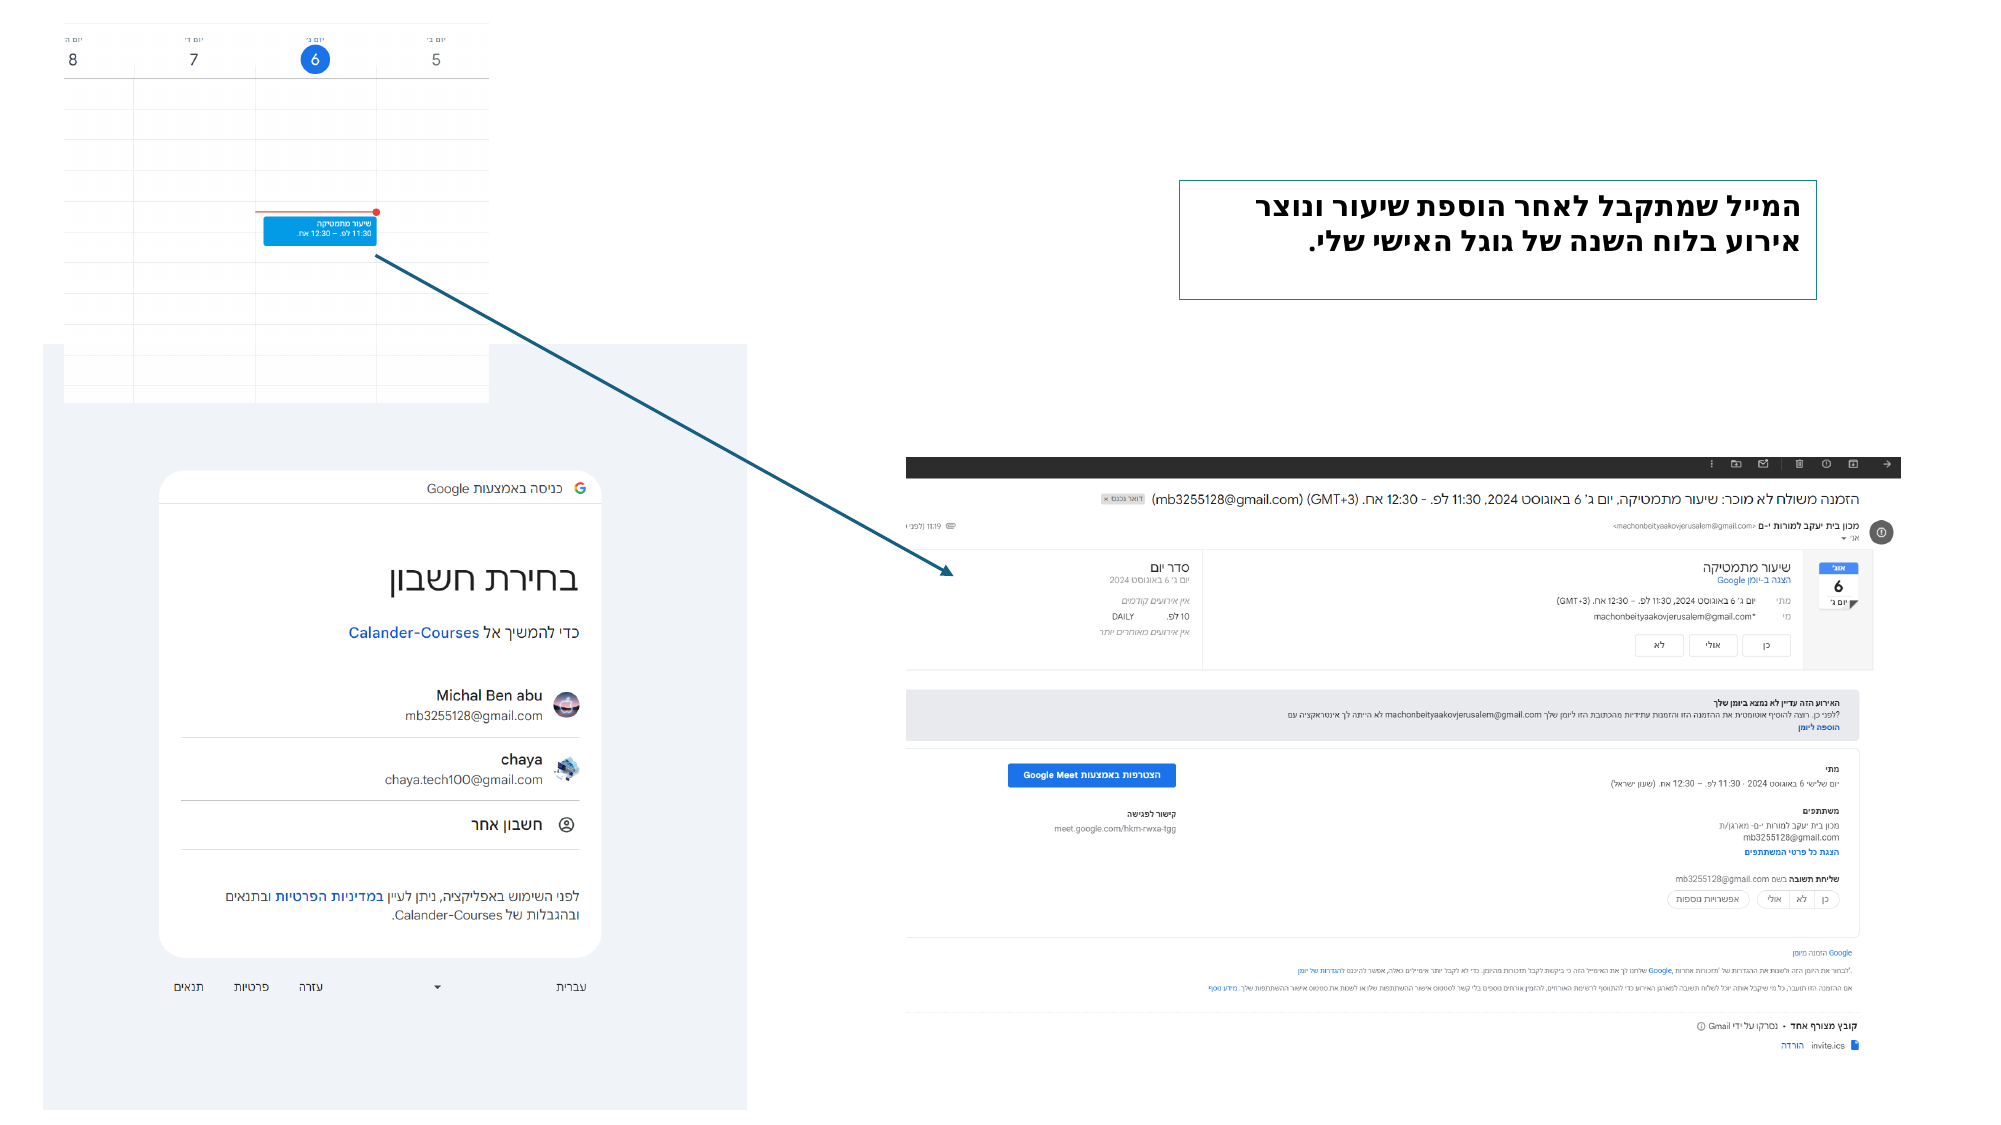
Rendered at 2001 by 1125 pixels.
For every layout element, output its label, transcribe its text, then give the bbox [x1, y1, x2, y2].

text_box המייל שמתקבל לאחר הוספת שיעור ונוצר אירוע בלוח השנה של גוגל האישי שלי. [1179, 180, 1817, 300]
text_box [374, 254, 955, 577]
picture [905, 457, 1901, 1075]
picture [42, 21, 748, 1110]
